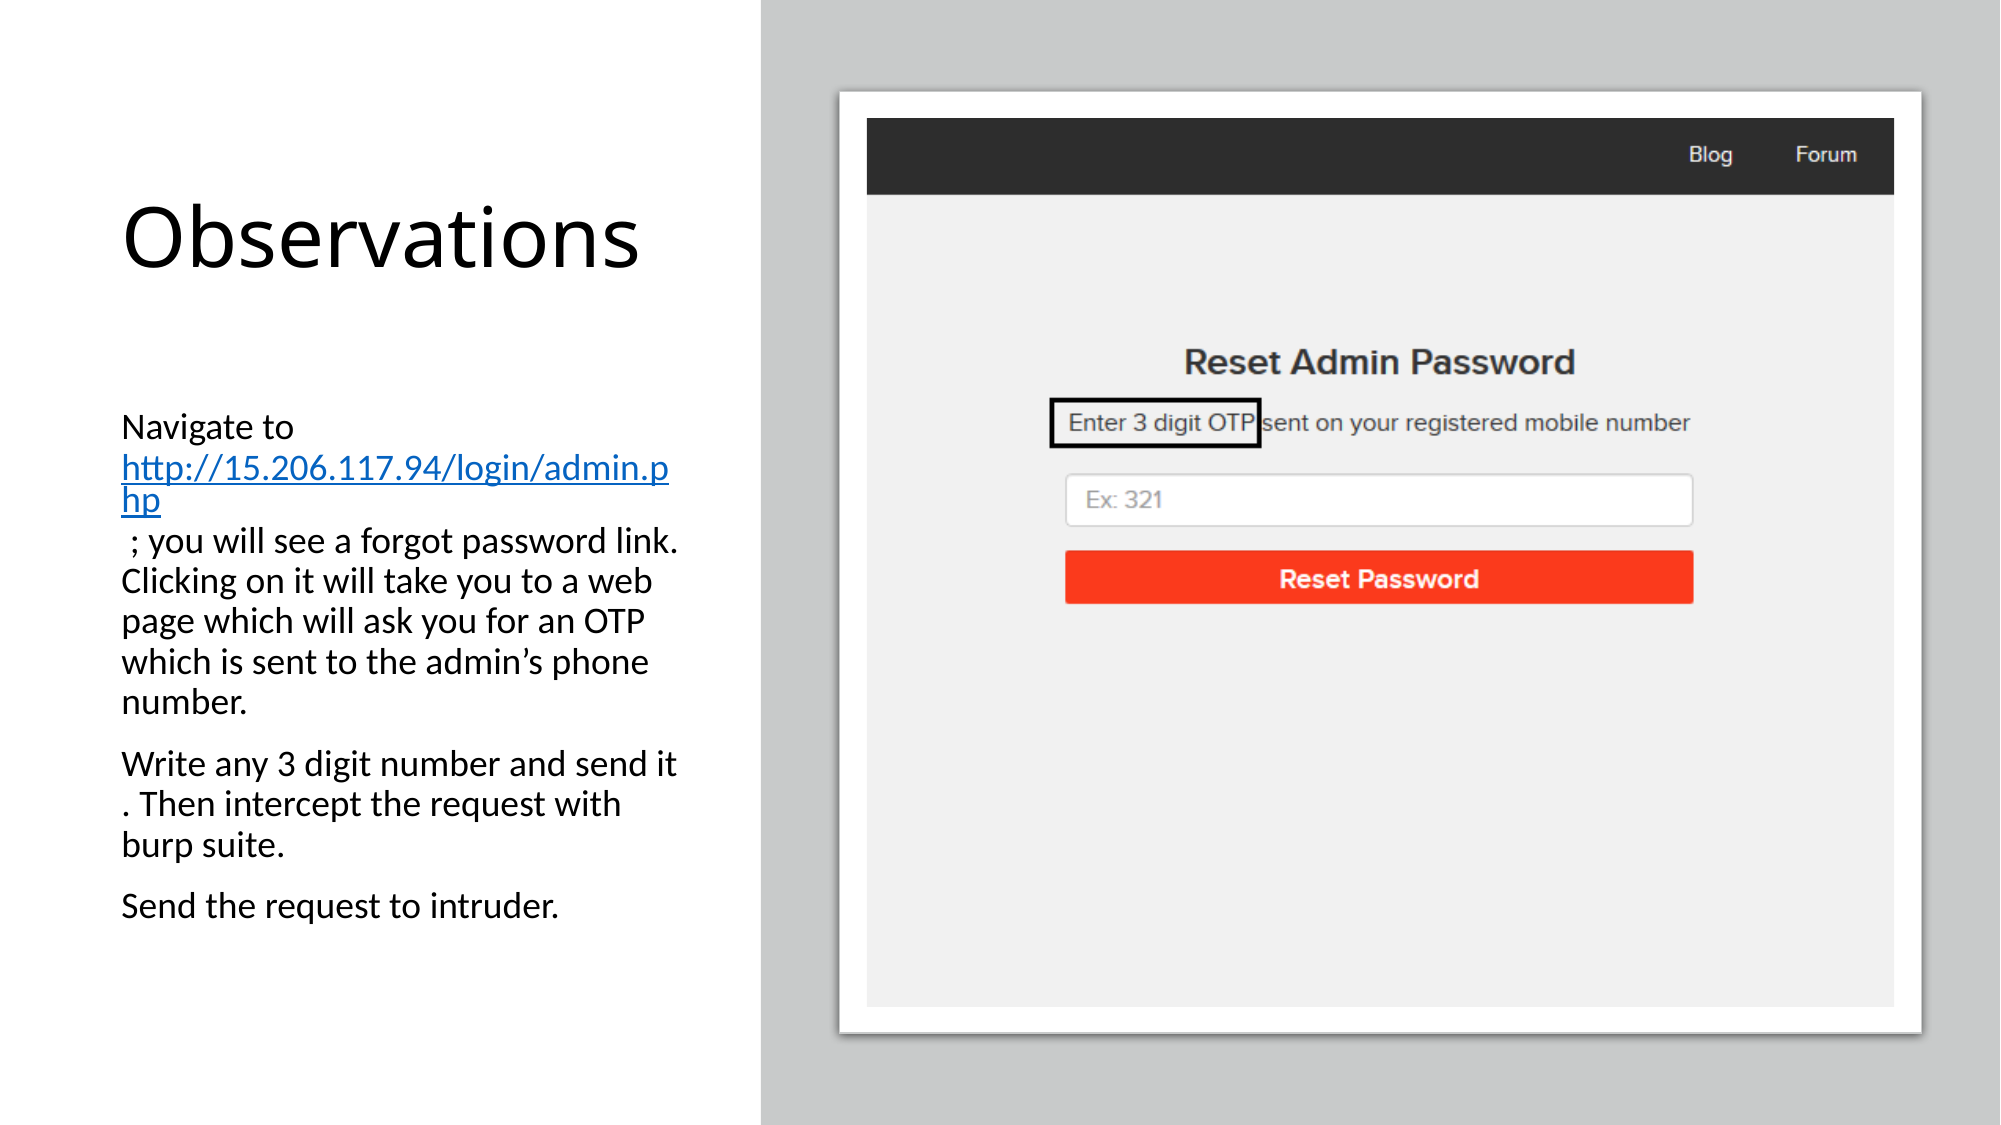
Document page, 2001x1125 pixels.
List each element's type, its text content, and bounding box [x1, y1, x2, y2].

text_box [760, 0, 2000, 1125]
list Navigate to http://15.206.117.94/login/admin.php ; you will see a forgot password link. Clicking on it will take you to a web page which will ask you for an OTP which is sent to the admin’s phone number. Write any 3 digit number and send it . Then intercept the request with burp suite. Send the request to intruder. [106, 399, 698, 1020]
text_box [838, 91, 1922, 1034]
picture [866, 118, 1895, 1007]
title Observations [106, 103, 698, 379]
